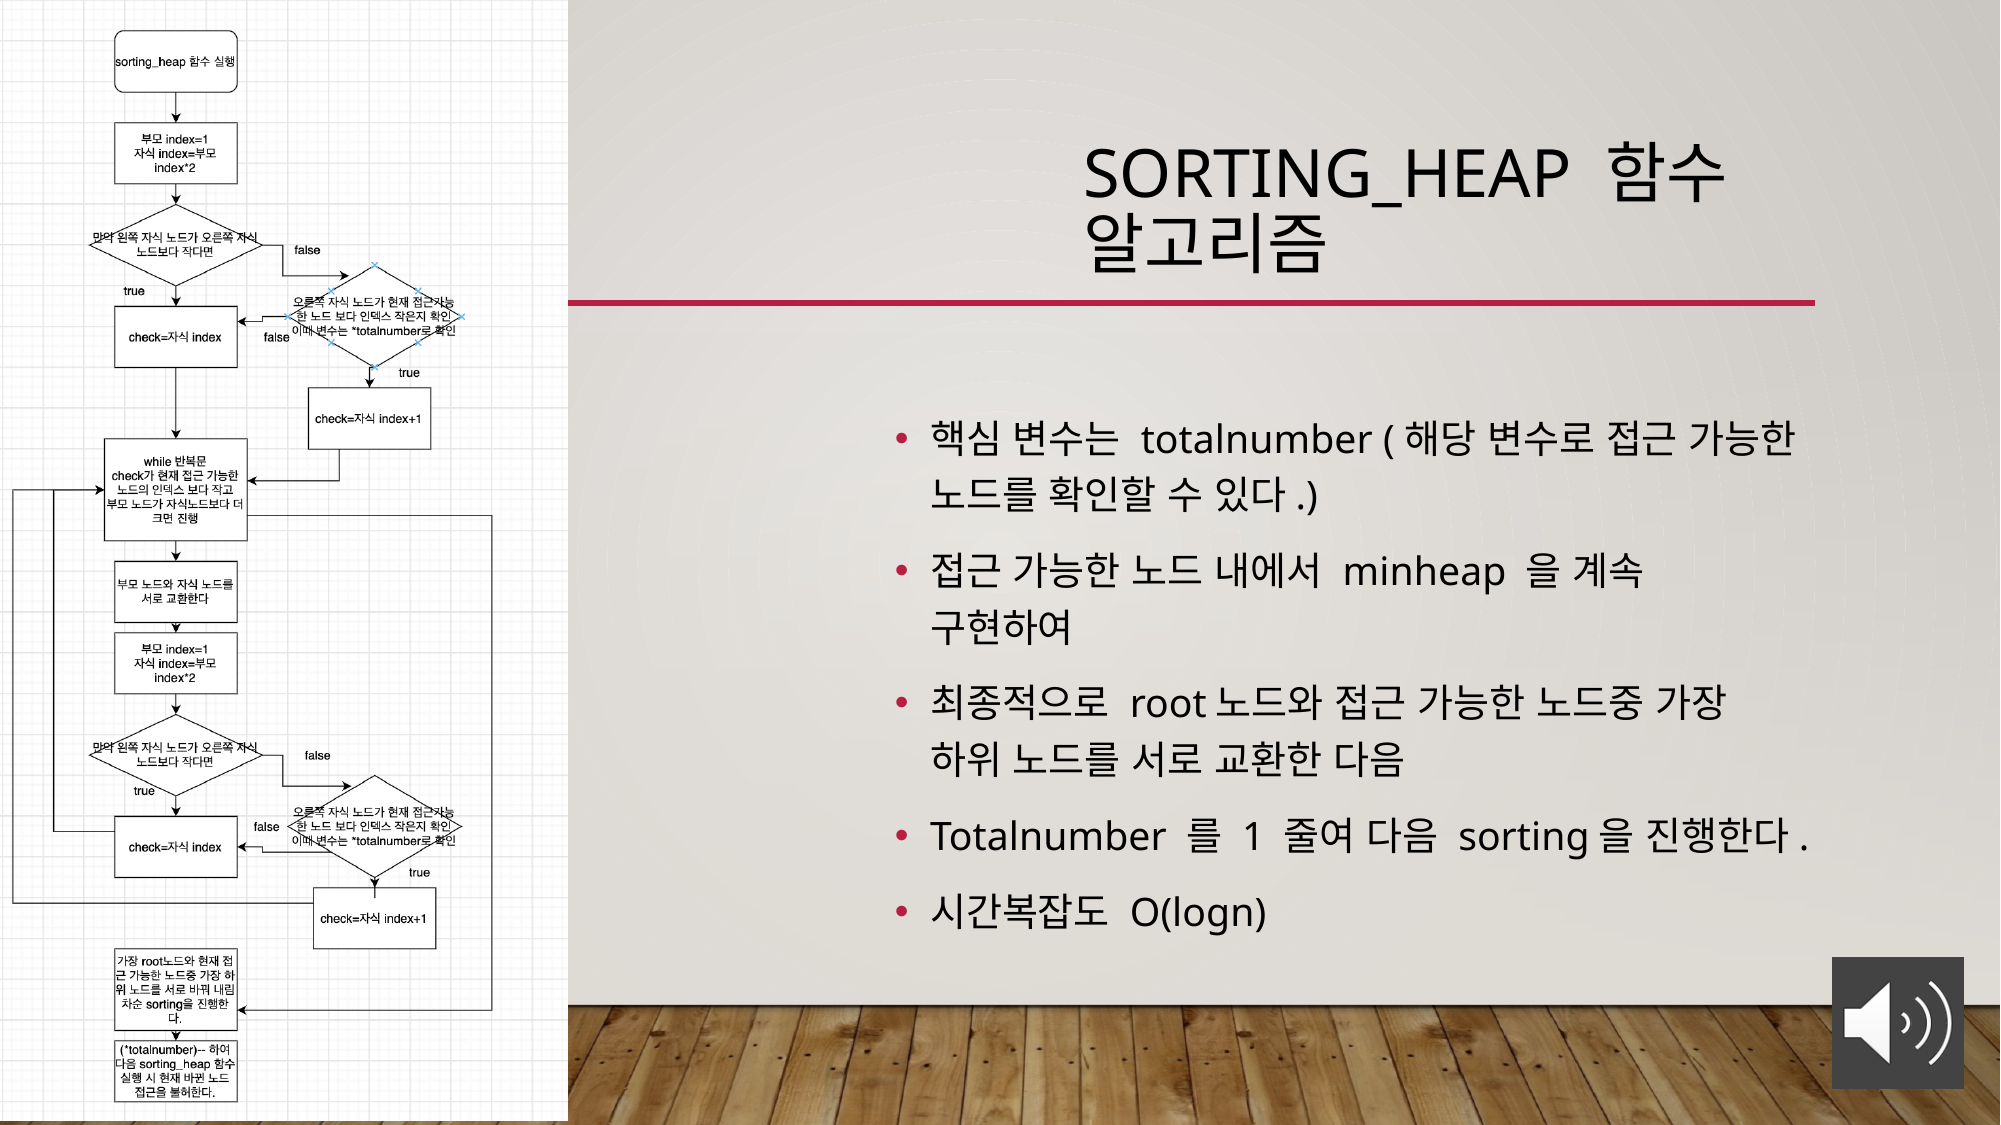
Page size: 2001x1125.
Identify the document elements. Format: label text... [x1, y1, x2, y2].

picture [0, 955, 2000, 1125]
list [0, 0, 568, 1121]
text_box 핵심 변수는 totalnumber (해당 변수로 접근 가능한 노드를 확인할 수 있다.) 접근 가능한 노드 내에서 minheap 을 계속 구현하여 최종적으로 root노드와 접근 가능한 노드중 가장 하위 노드를 서로 교환한 다음 Totalnumber 를 1 줄여 다음 sorting을 진행한다. 시간복잡도 O(logn) [879, 330, 1814, 993]
title Sorting_heap 함수 알고리즘 [1068, 131, 1814, 305]
